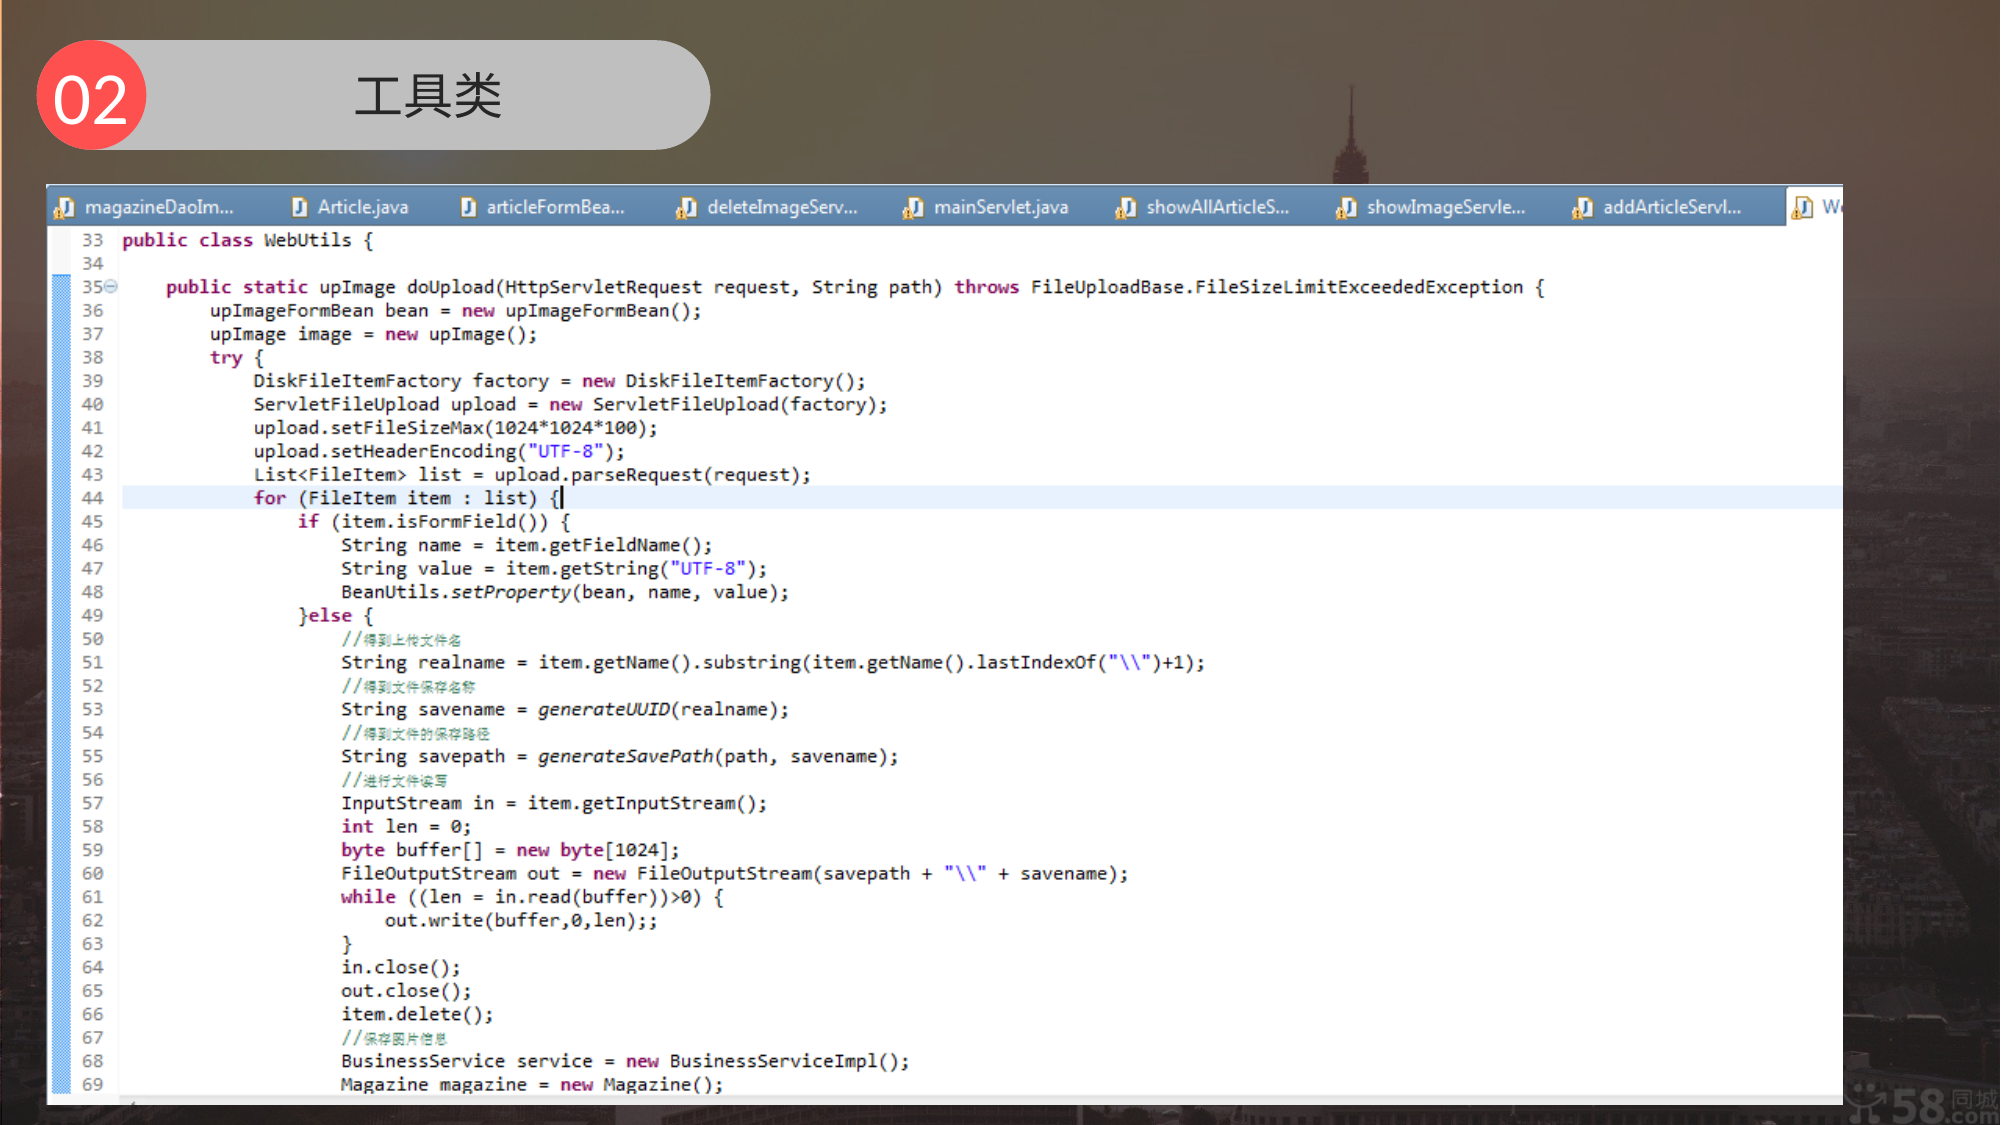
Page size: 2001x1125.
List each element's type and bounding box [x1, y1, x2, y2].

picture [0, 0, 2000, 1125]
text_box [36, 40, 711, 150]
